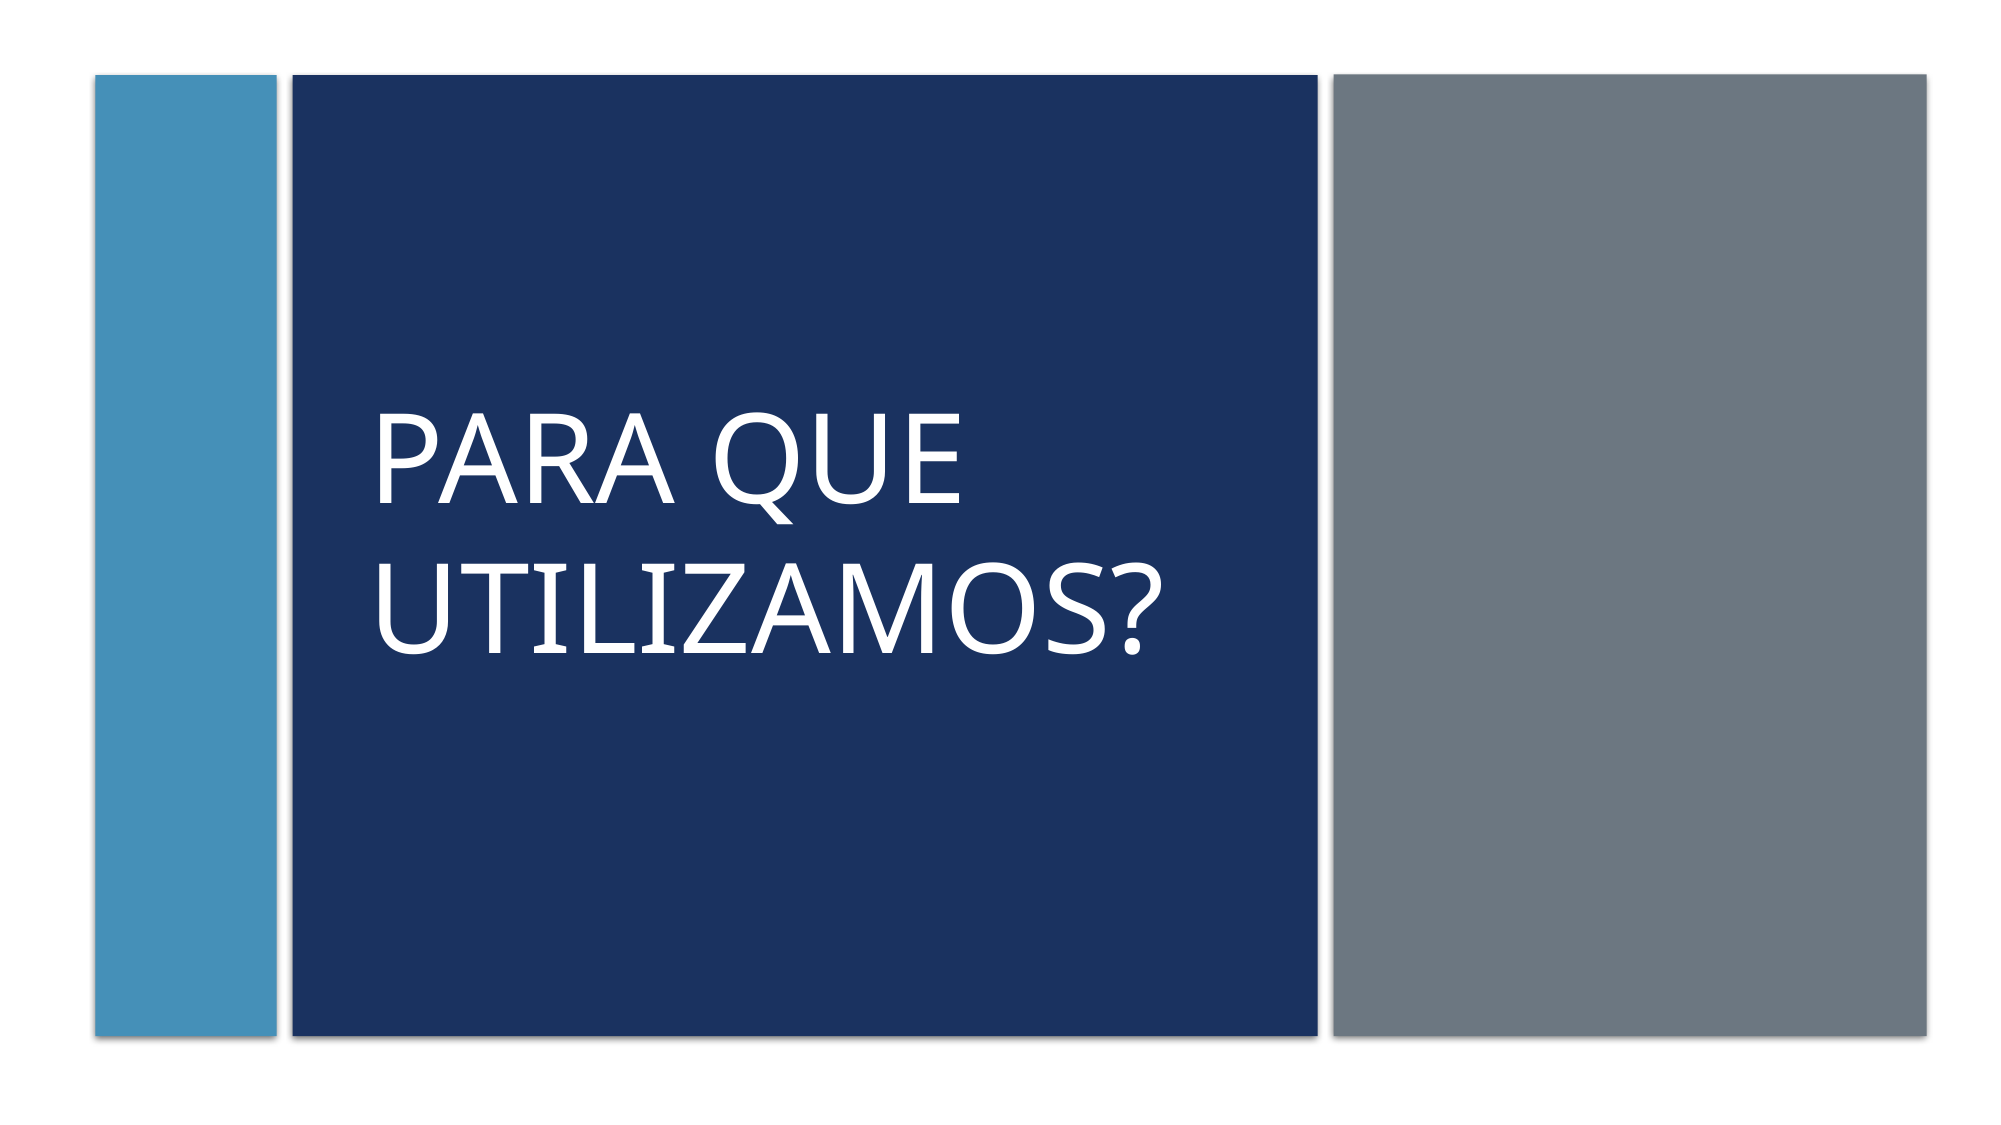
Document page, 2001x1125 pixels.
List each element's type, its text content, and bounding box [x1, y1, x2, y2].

text_box [1333, 73, 1928, 1037]
text_box [0, 0, 2000, 1125]
title PARA QUE UTILIZAMOS? [353, 139, 1261, 918]
text_box [94, 74, 278, 1037]
text_box [292, 74, 1319, 1037]
